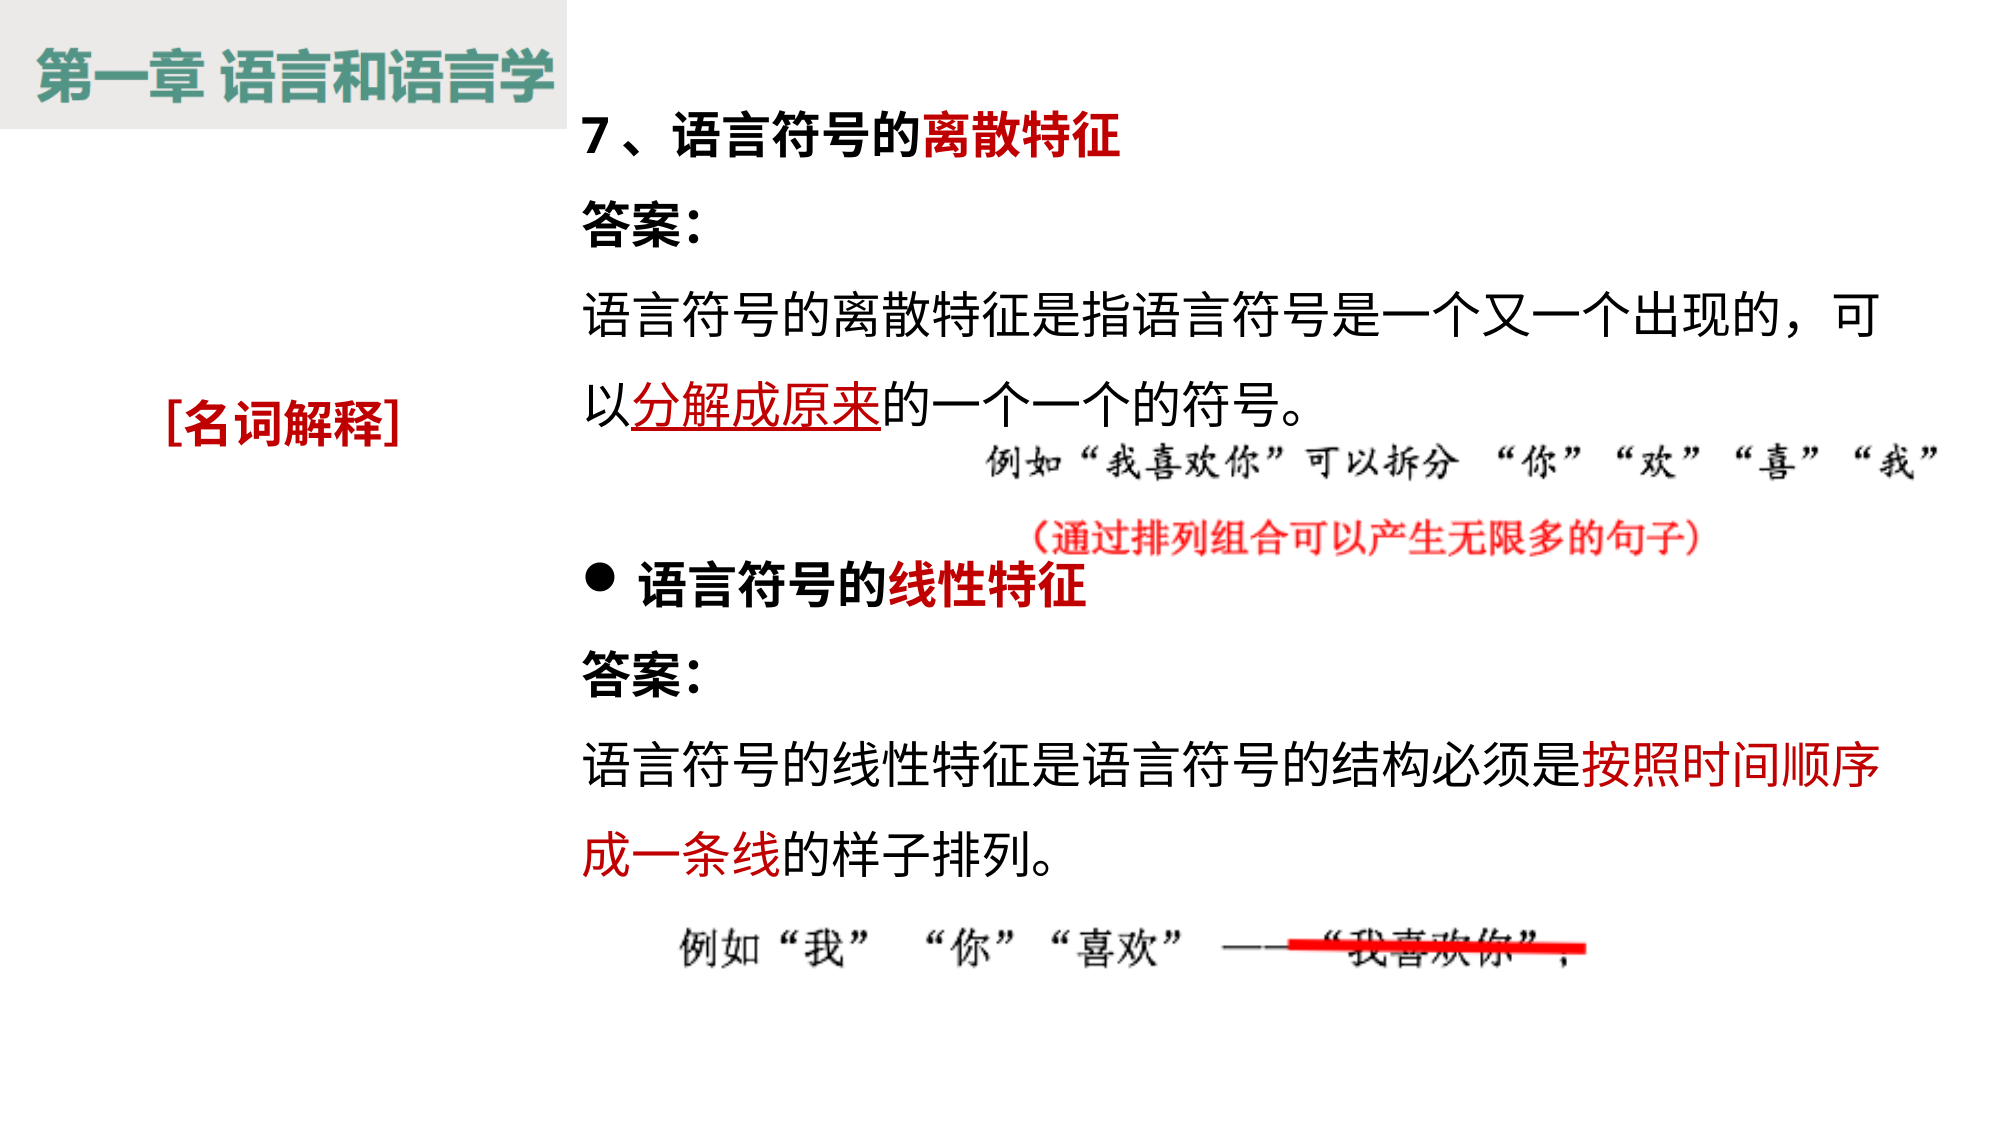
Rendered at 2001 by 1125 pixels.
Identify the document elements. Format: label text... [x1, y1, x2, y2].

text_box ［名词解释］ [118, 385, 449, 460]
text_box 7、语言符号的离散特征 答案： 语言符号的离散特征是指语言符号是一个又一个出现的，可以分解成原来的一个一个的符号。 语言符号的线性特征 答案： 语言符号的线性特征是语言符号的结构必须是按照时间顺序成一条线的样子排列。 [566, 65, 1925, 891]
picture [652, 893, 1644, 993]
picture [961, 408, 1981, 601]
picture [0, 0, 567, 129]
